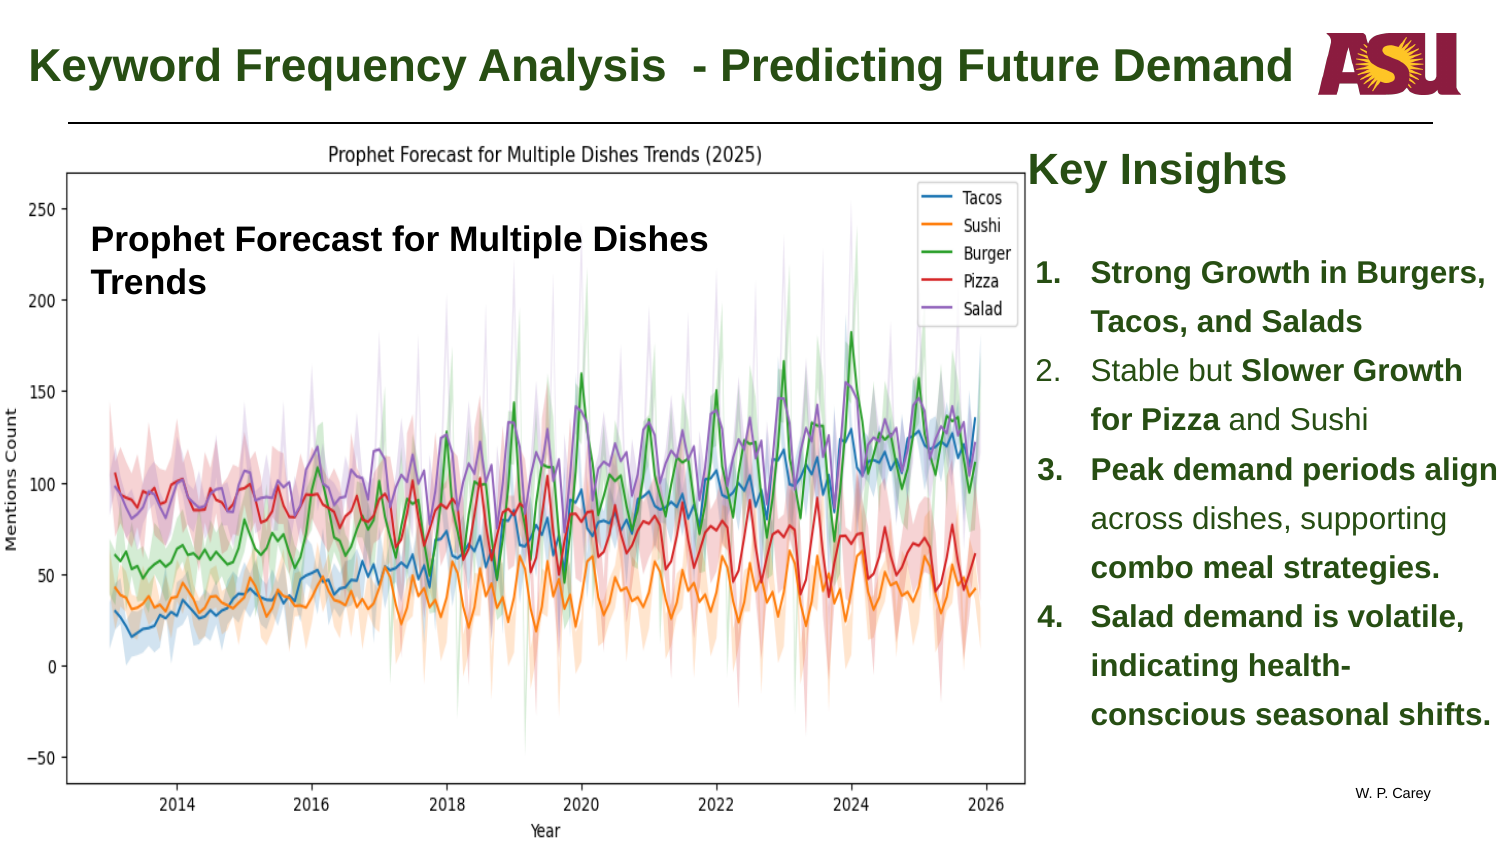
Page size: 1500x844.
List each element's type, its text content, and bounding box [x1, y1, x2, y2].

picture [1415, 33, 1461, 95]
title Keyword Frequency Analysis - Predicting Future Demand [17, 23, 1415, 118]
picture [0, 133, 1042, 844]
list Key Insights Strong Growth in Burgers, Tacos, and Salads Stable but Slower Growth for Pizza and Sushi Peak demand periods align across dishes, supporting combo meal strategies. Salad demand is volatile, indicating health-conscious seasonal shifts. [1044, 133, 1500, 522]
